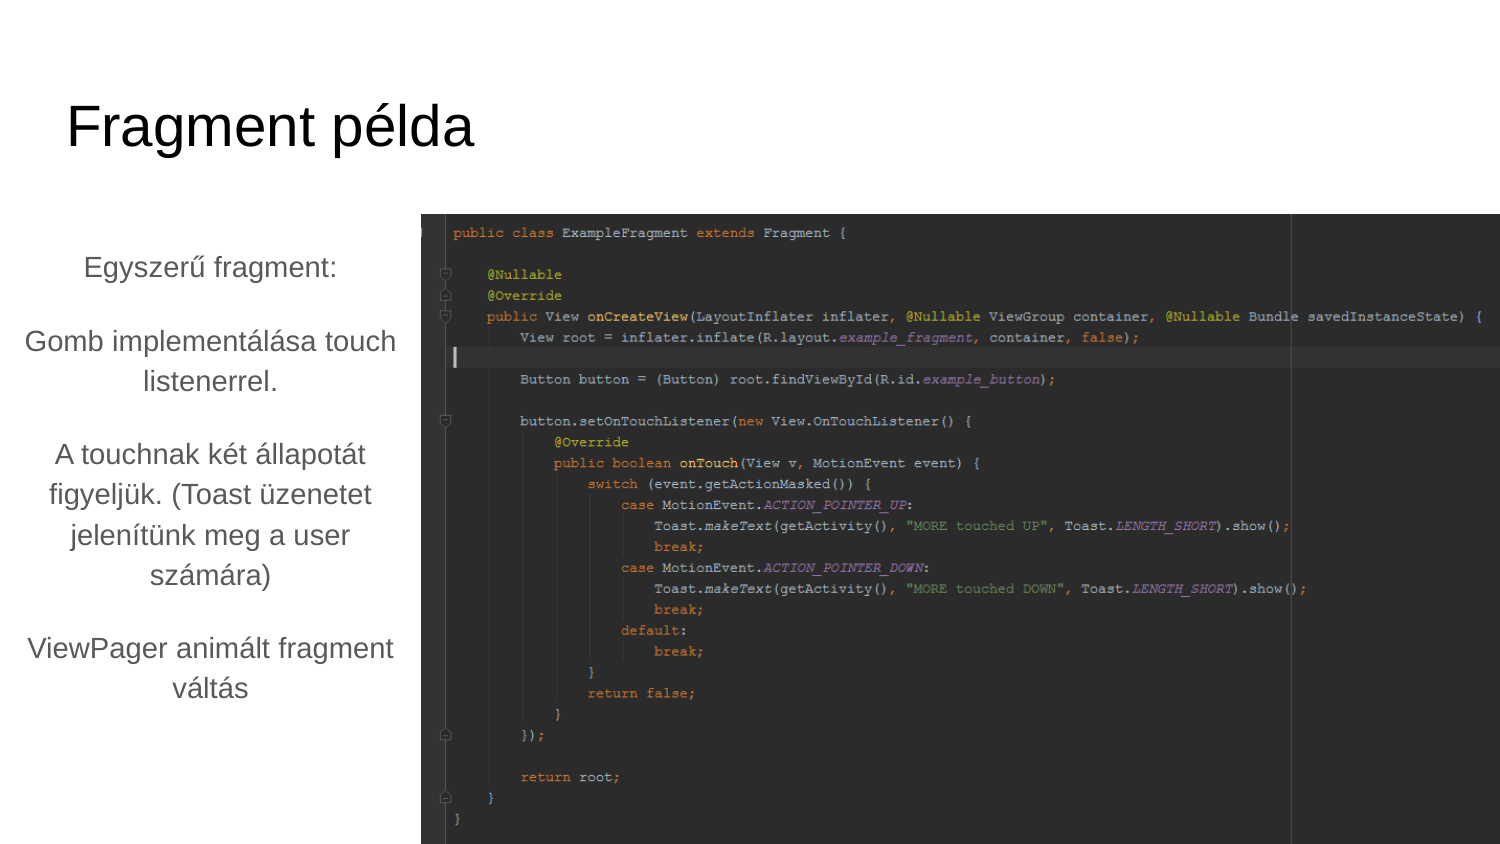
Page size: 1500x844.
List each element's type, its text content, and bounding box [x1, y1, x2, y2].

title Fragment példa [51, 72, 1449, 167]
picture [421, 213, 1500, 844]
list Egyszerű fragment: Gomb implementálása touch listenerrel. A touchnak két állapotát figyeljük. (Toast üzenetet jelenítünk meg a user számára) ViewPager animált fragment váltás [0, 189, 422, 844]
